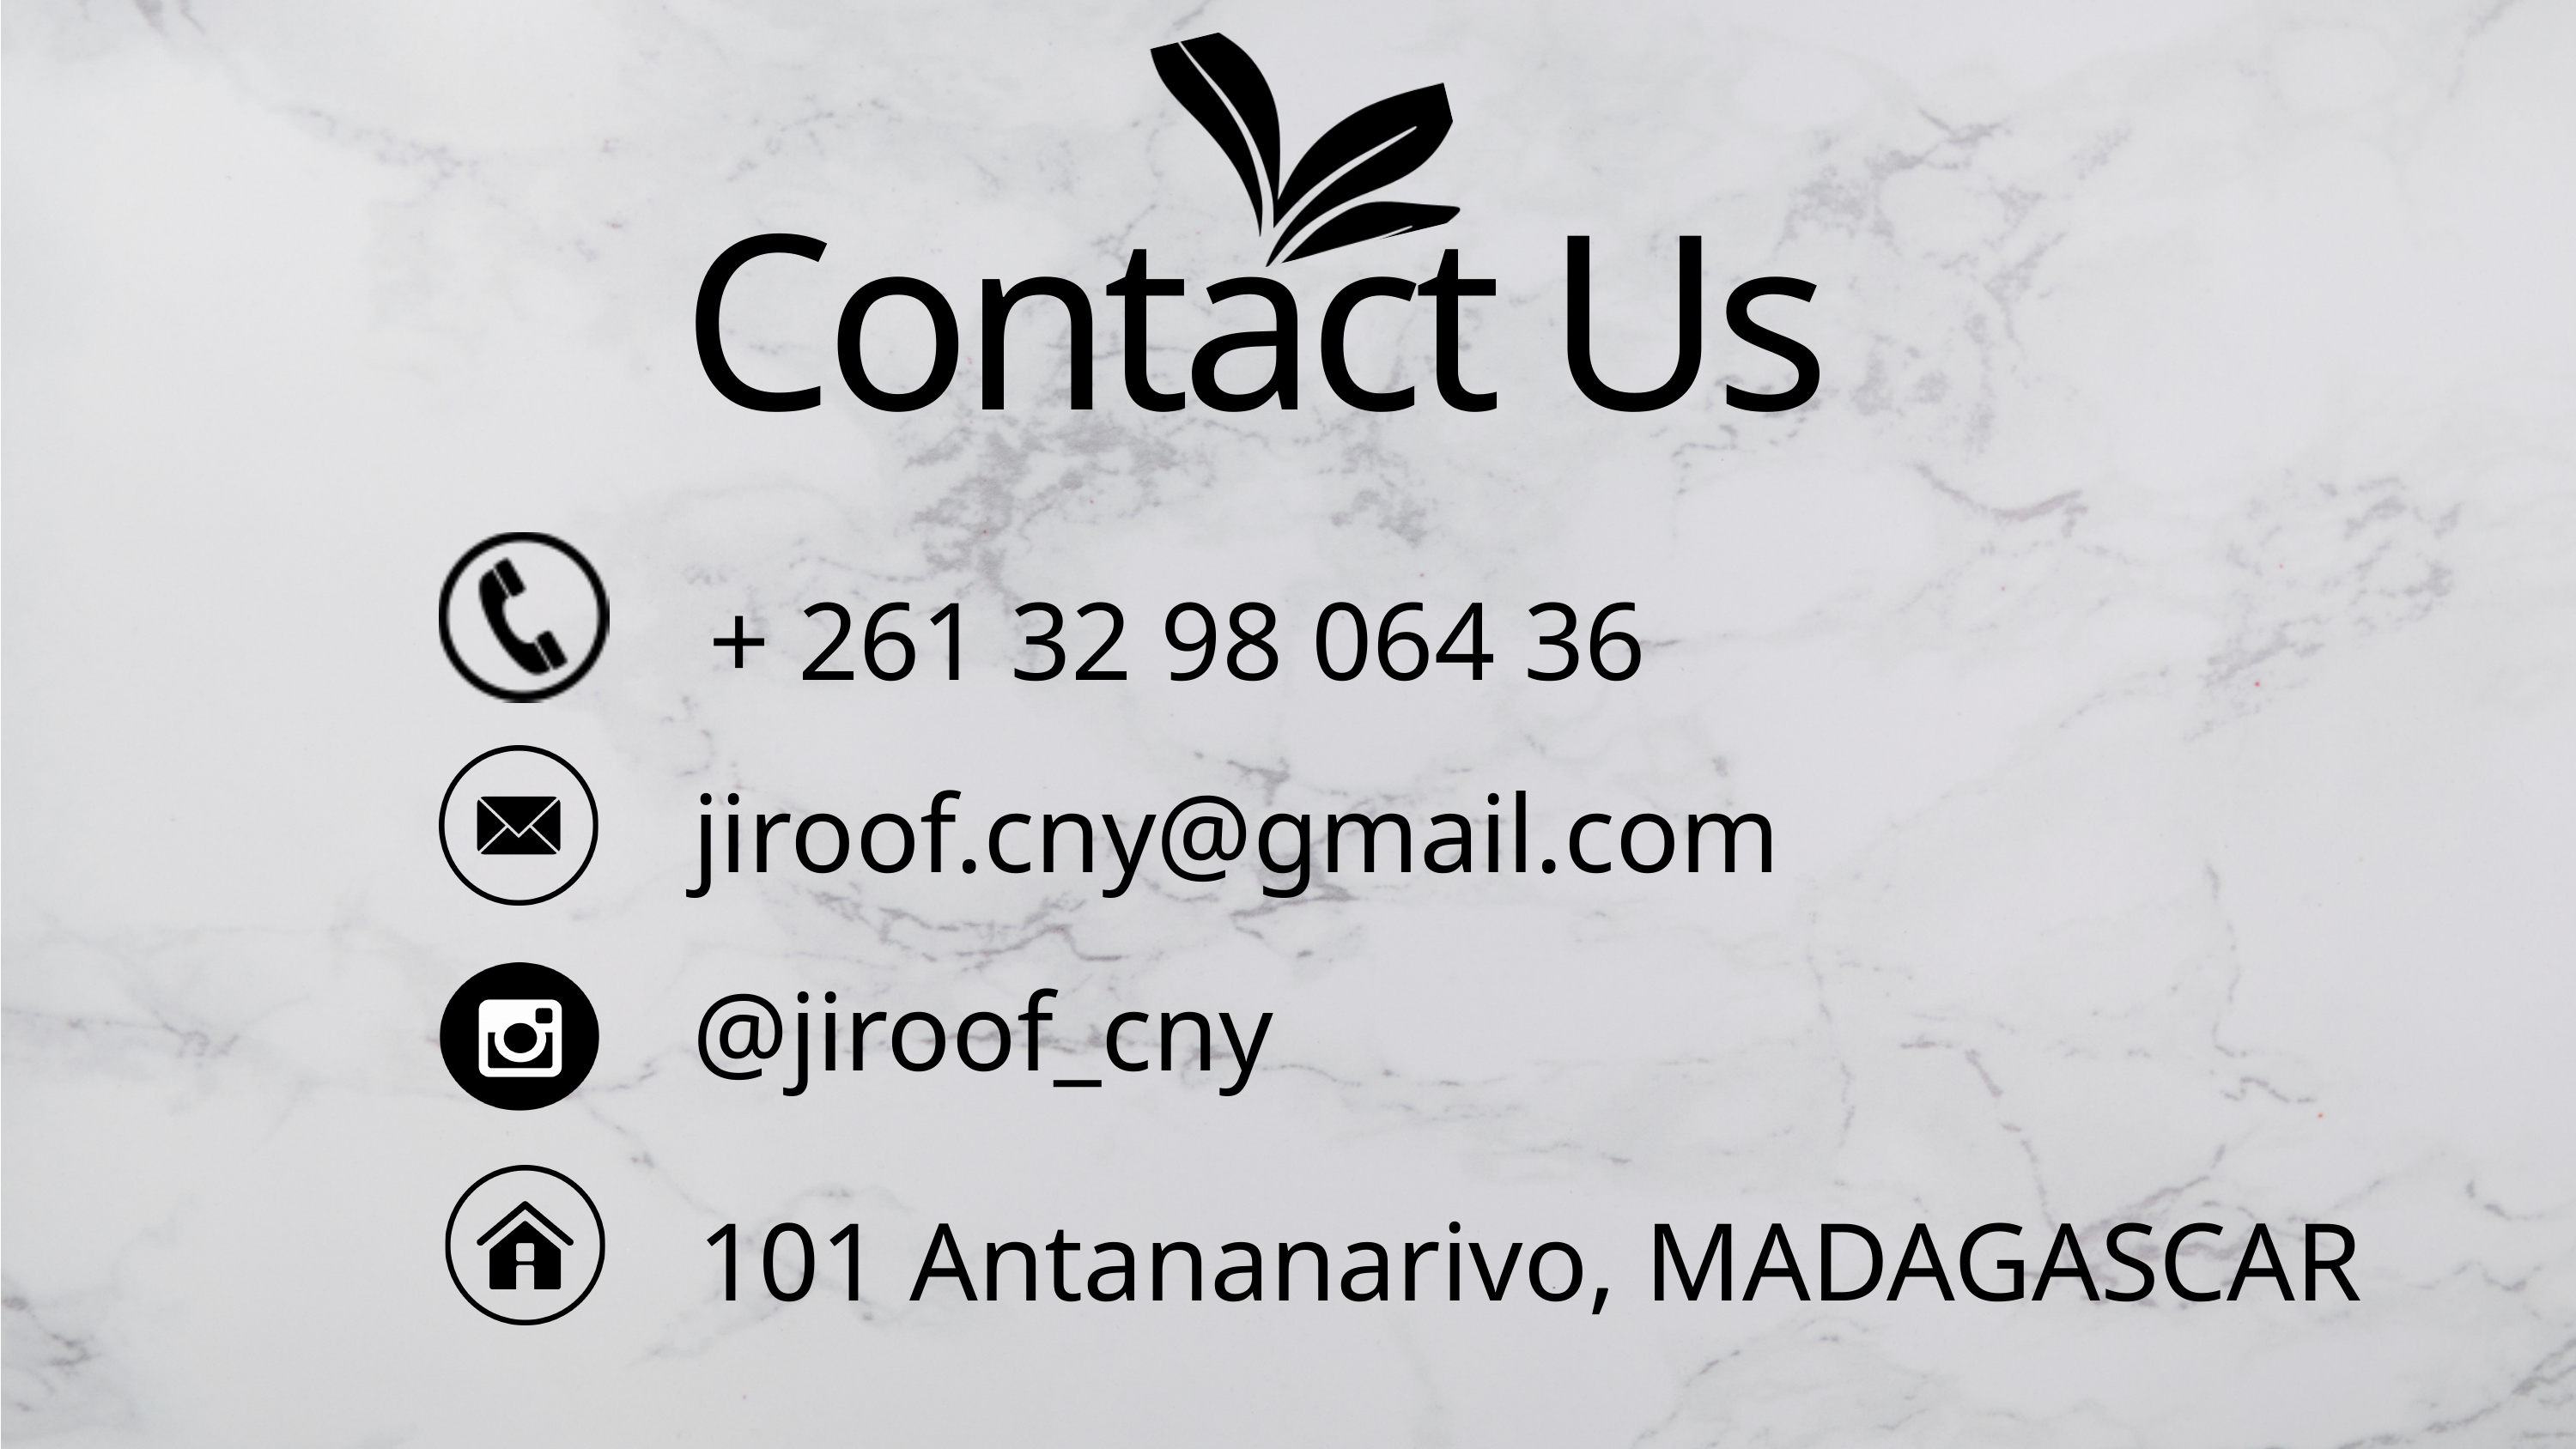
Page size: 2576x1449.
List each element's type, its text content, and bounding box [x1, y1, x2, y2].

text_box [1147, 0, 1476, 282]
text_box [439, 745, 598, 906]
text_box + 261 32 98 064 36 [708, 522, 1990, 702]
text_box [445, 1165, 605, 1325]
text_box 101 Antananarivo, MADAGASCAR [697, 1143, 2458, 1323]
text_box [1, 0, 2576, 1449]
text_box Contact Us [681, 166, 1942, 458]
text_box @jiroof_cny [692, 912, 1974, 1093]
text_box [439, 532, 610, 703]
text_box jiroof.cny@gmail.com [692, 714, 1974, 894]
text_box [440, 962, 599, 1111]
